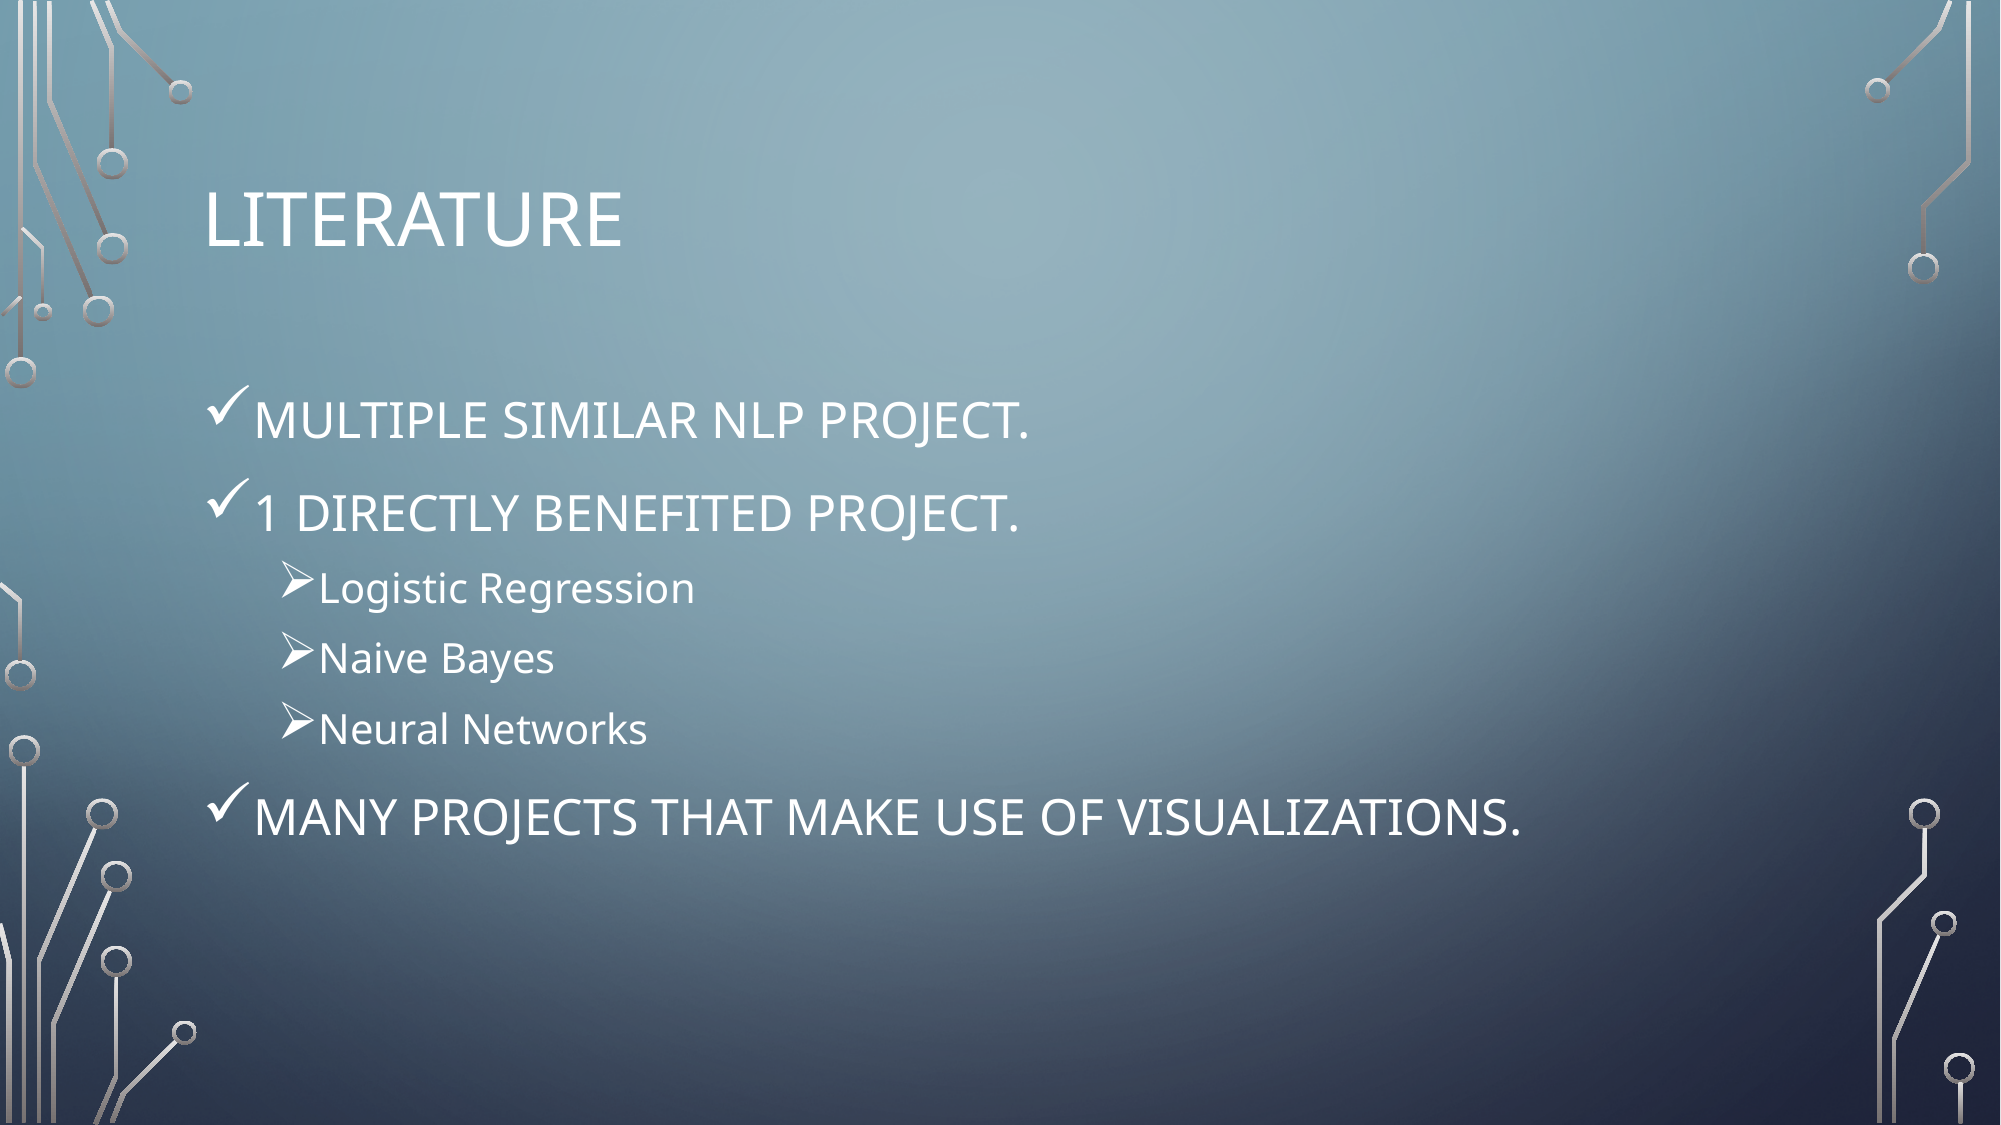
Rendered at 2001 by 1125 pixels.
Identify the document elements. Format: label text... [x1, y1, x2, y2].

list MULTIPLE SIMILAR NLP PROJECT. 1 DIRECTLY BENEFITED PROJECT. Logistic Regression Naive Bayes Neural Networks MANY PROJECTS THAT MAKE USE OF VISUALIZATIONS. [187, 369, 1813, 950]
title Lıterature [187, 101, 1813, 344]
